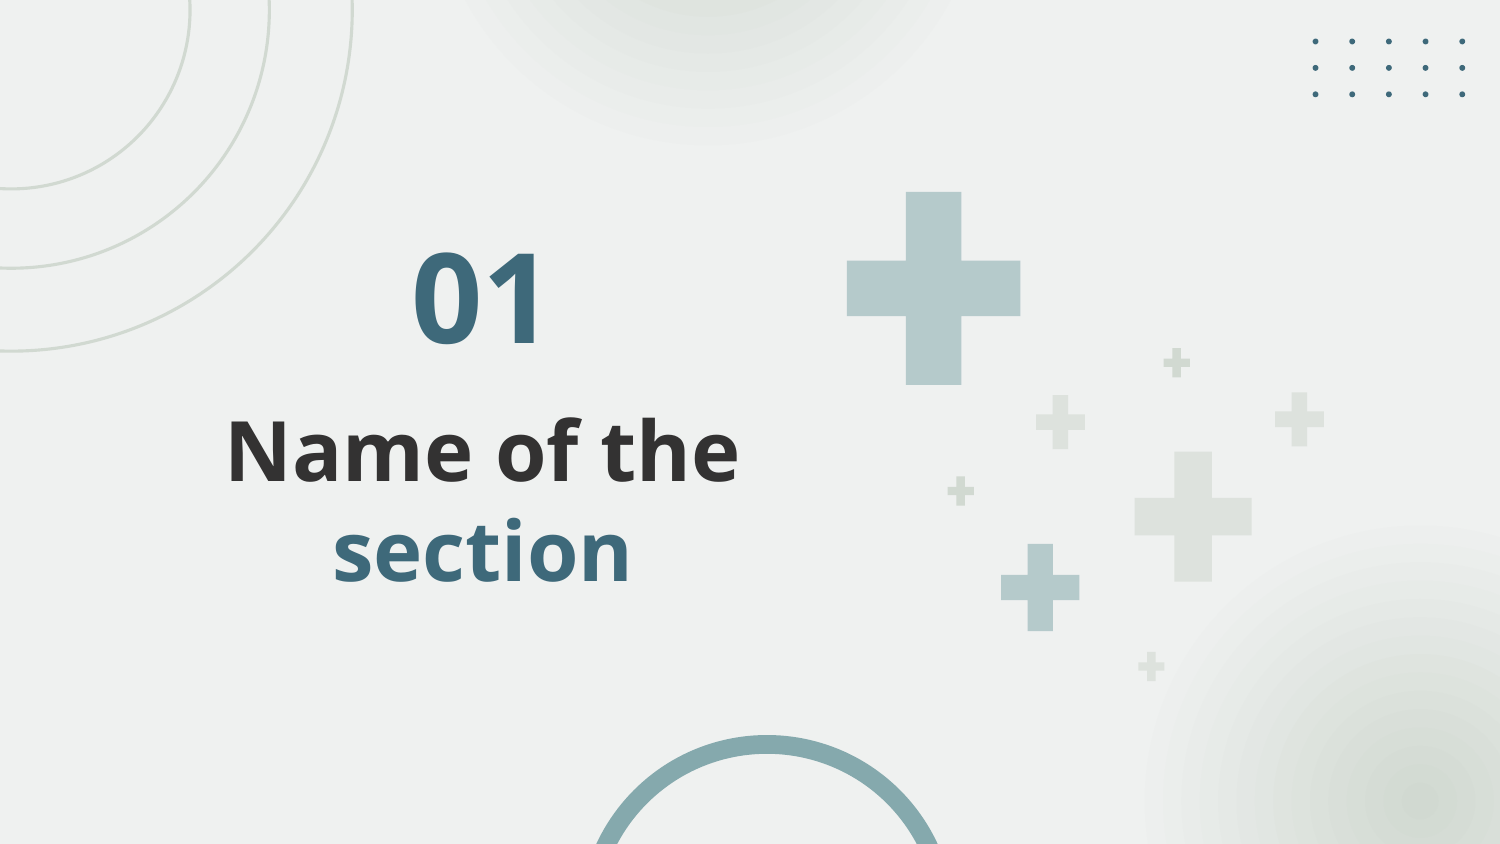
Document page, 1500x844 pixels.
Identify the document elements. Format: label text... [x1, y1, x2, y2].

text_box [815, 157, 1333, 687]
title Name of the section [167, 383, 799, 627]
title 01 [364, 217, 601, 383]
